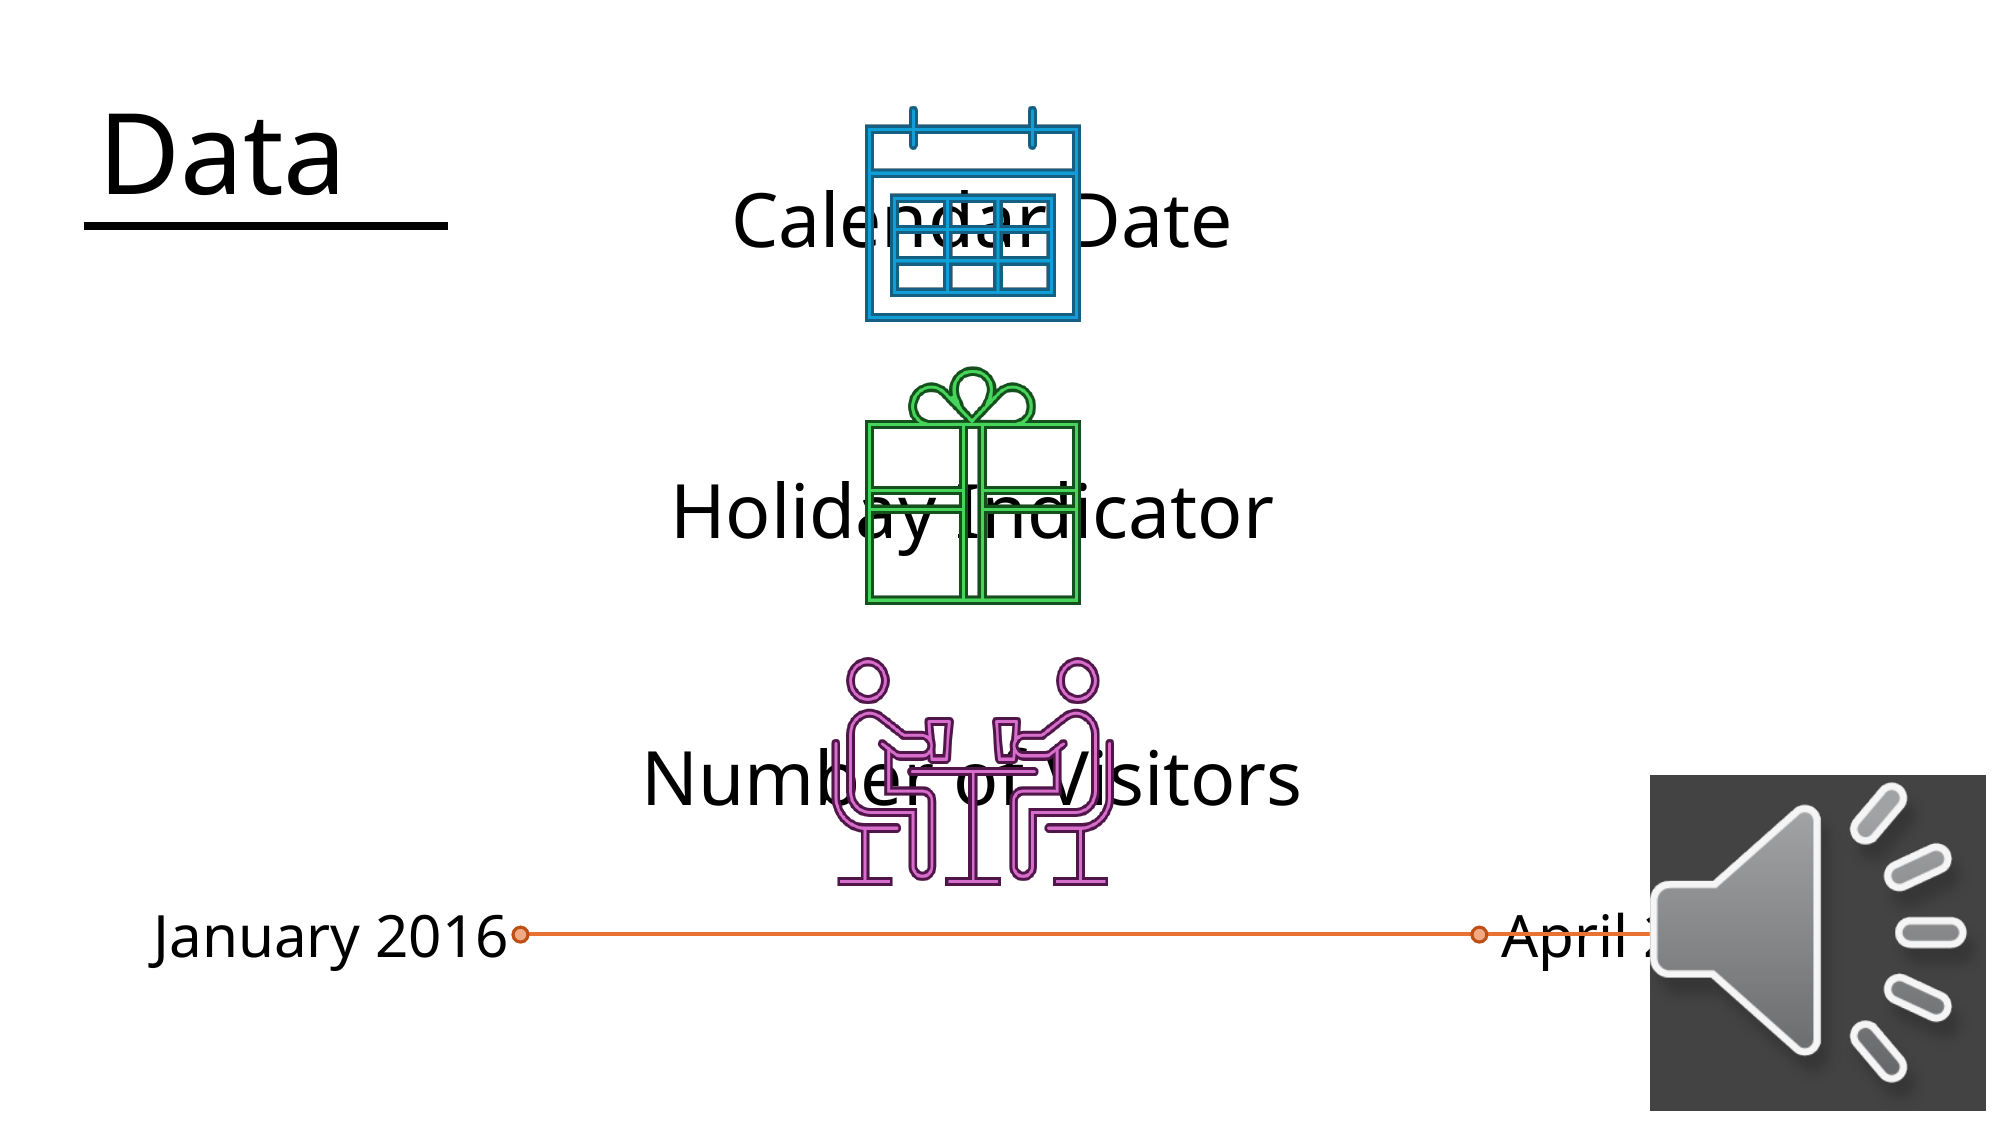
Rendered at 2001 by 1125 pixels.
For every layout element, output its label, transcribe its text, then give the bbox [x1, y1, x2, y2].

text_box April 2017 [1486, 891, 1648, 932]
text_box Number of Visitors [1153, 722, 1319, 828]
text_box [83, 74, 768, 227]
text_box April 2017 [1486, 936, 1648, 977]
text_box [791, 626, 1153, 926]
text_box Holiday Indicator [1123, 456, 1290, 562]
text_box January 2016 [138, 891, 524, 977]
text_box Holiday Indicator [655, 456, 821, 562]
text_box Calendar Date [1123, 165, 1248, 271]
text_box Number of Visitors [626, 722, 791, 828]
text_box Calendar Date [716, 165, 821, 271]
picture [821, 63, 1123, 626]
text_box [512, 926, 1488, 943]
picture [1648, 773, 1987, 1112]
